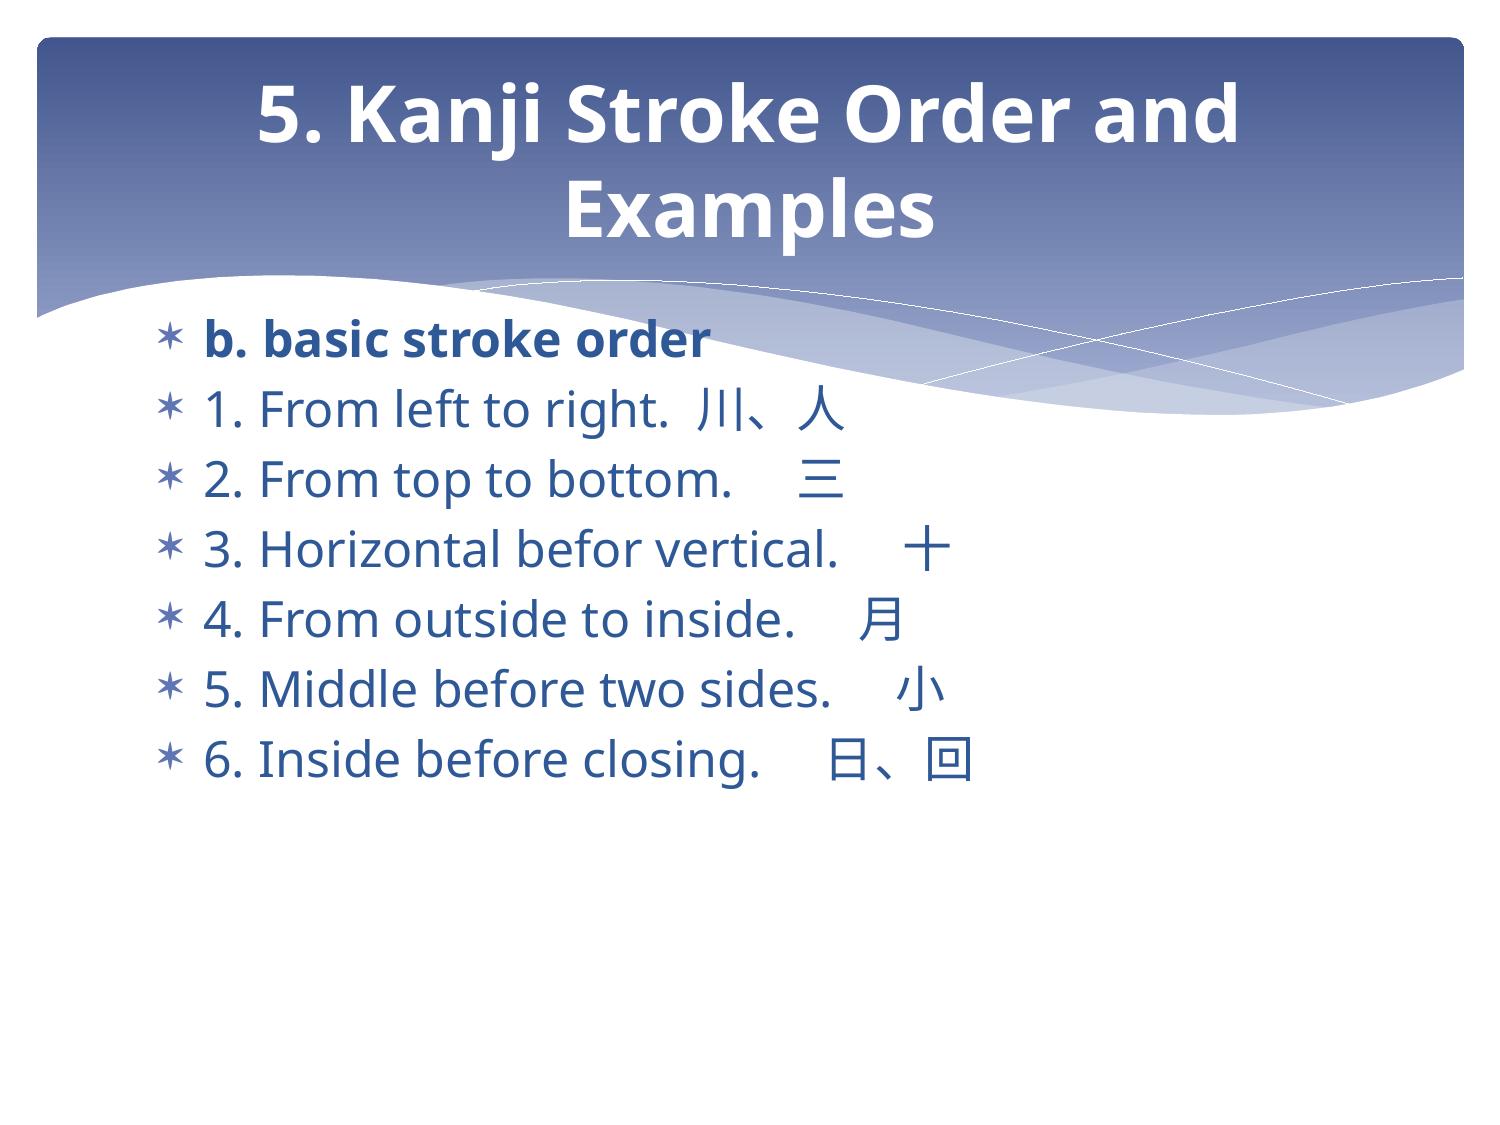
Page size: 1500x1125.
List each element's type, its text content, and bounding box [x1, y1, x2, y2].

title 5. Kanji Stroke Order and Examples [75, 55, 1425, 261]
list b. basic stroke order 1. From left to right. 川、人 2. From top to bottom. 三 3. Horizontal befor vertical. 十 4. From outside to inside. 月 5. Middle before two sides. 小 6. Inside before closing. 日、回 [143, 299, 1359, 1005]
